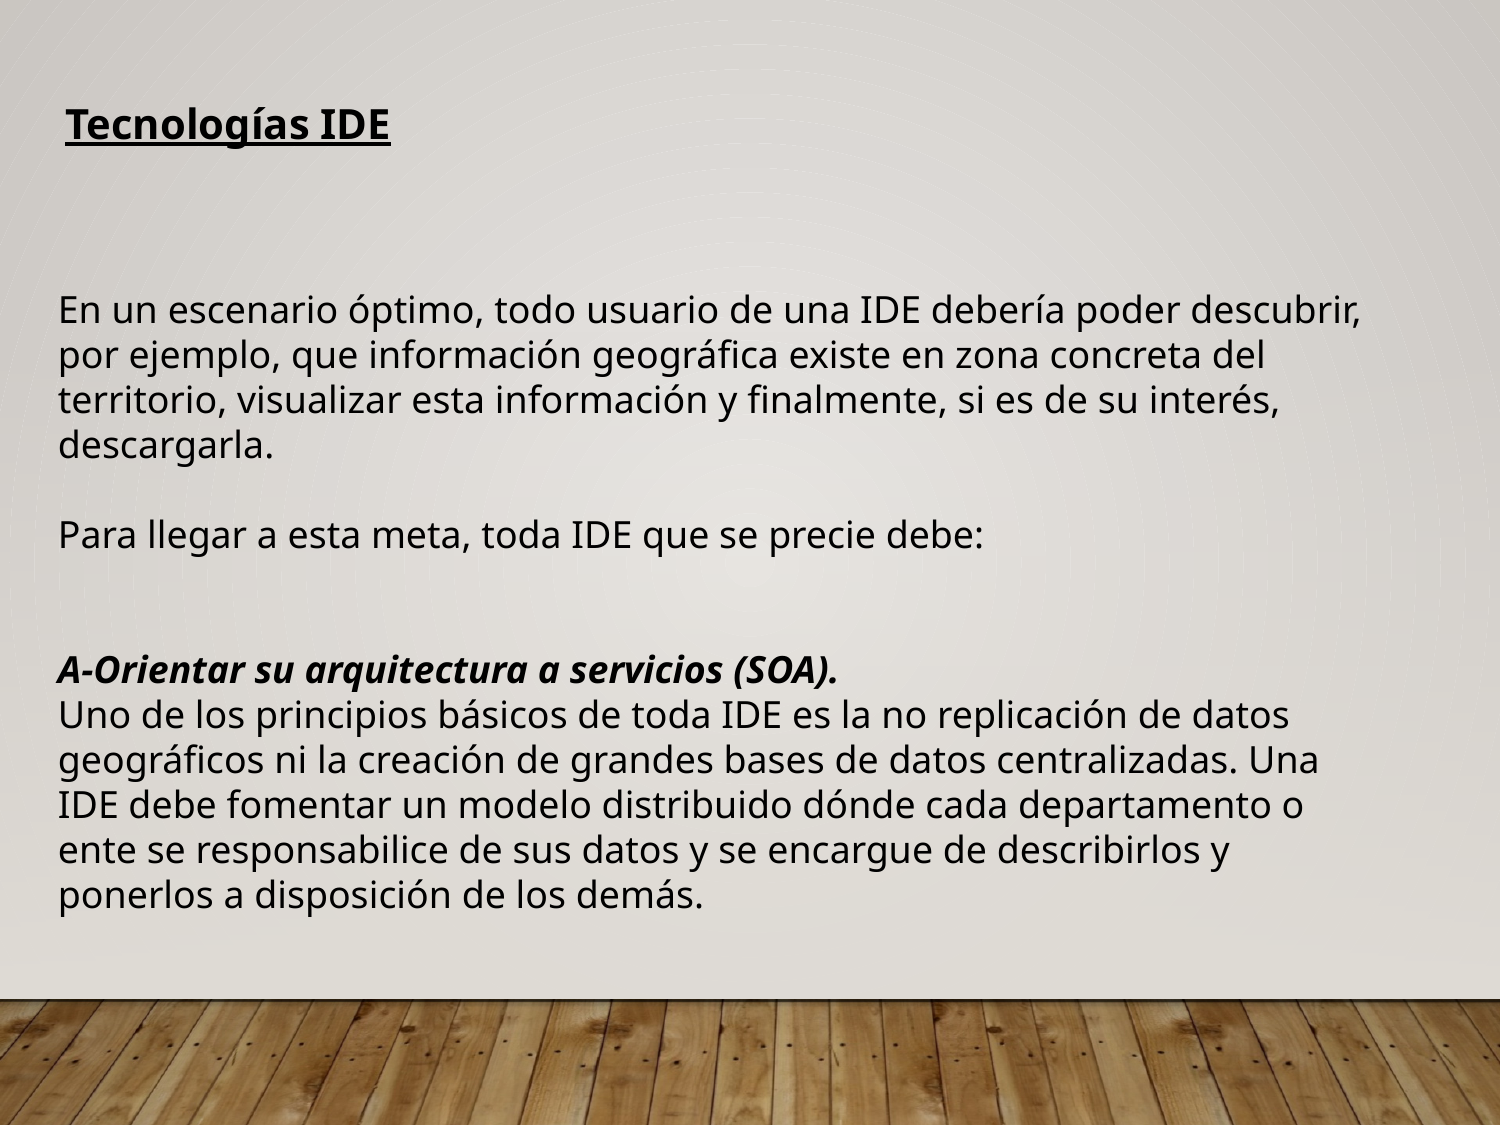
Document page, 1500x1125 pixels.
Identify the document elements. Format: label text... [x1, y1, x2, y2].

picture [0, 999, 1500, 1125]
text_box Tecnologías IDE [50, 90, 407, 155]
text_box En un escenario óptimo, todo usuario de una IDE debería poder descubrir, por ejemplo, que información geográfica existe en zona concreta del territorio, visualizar esta información y finalmente, si es de su interés, descargarla. Para llegar a esta meta, toda IDE que se precie debe: A-Orientar su arquitectura a servicios (SOA). Uno de los principios básicos de toda IDE es la no replicación de datos geográficos ni la creación de grandes bases de datos centralizadas. Una IDE debe fomentar un modelo distribuido dónde cada departamento o ente se responsabilice de sus datos y se encargue de describirlos y ponerlos a disposición de los demás. [43, 278, 1400, 924]
